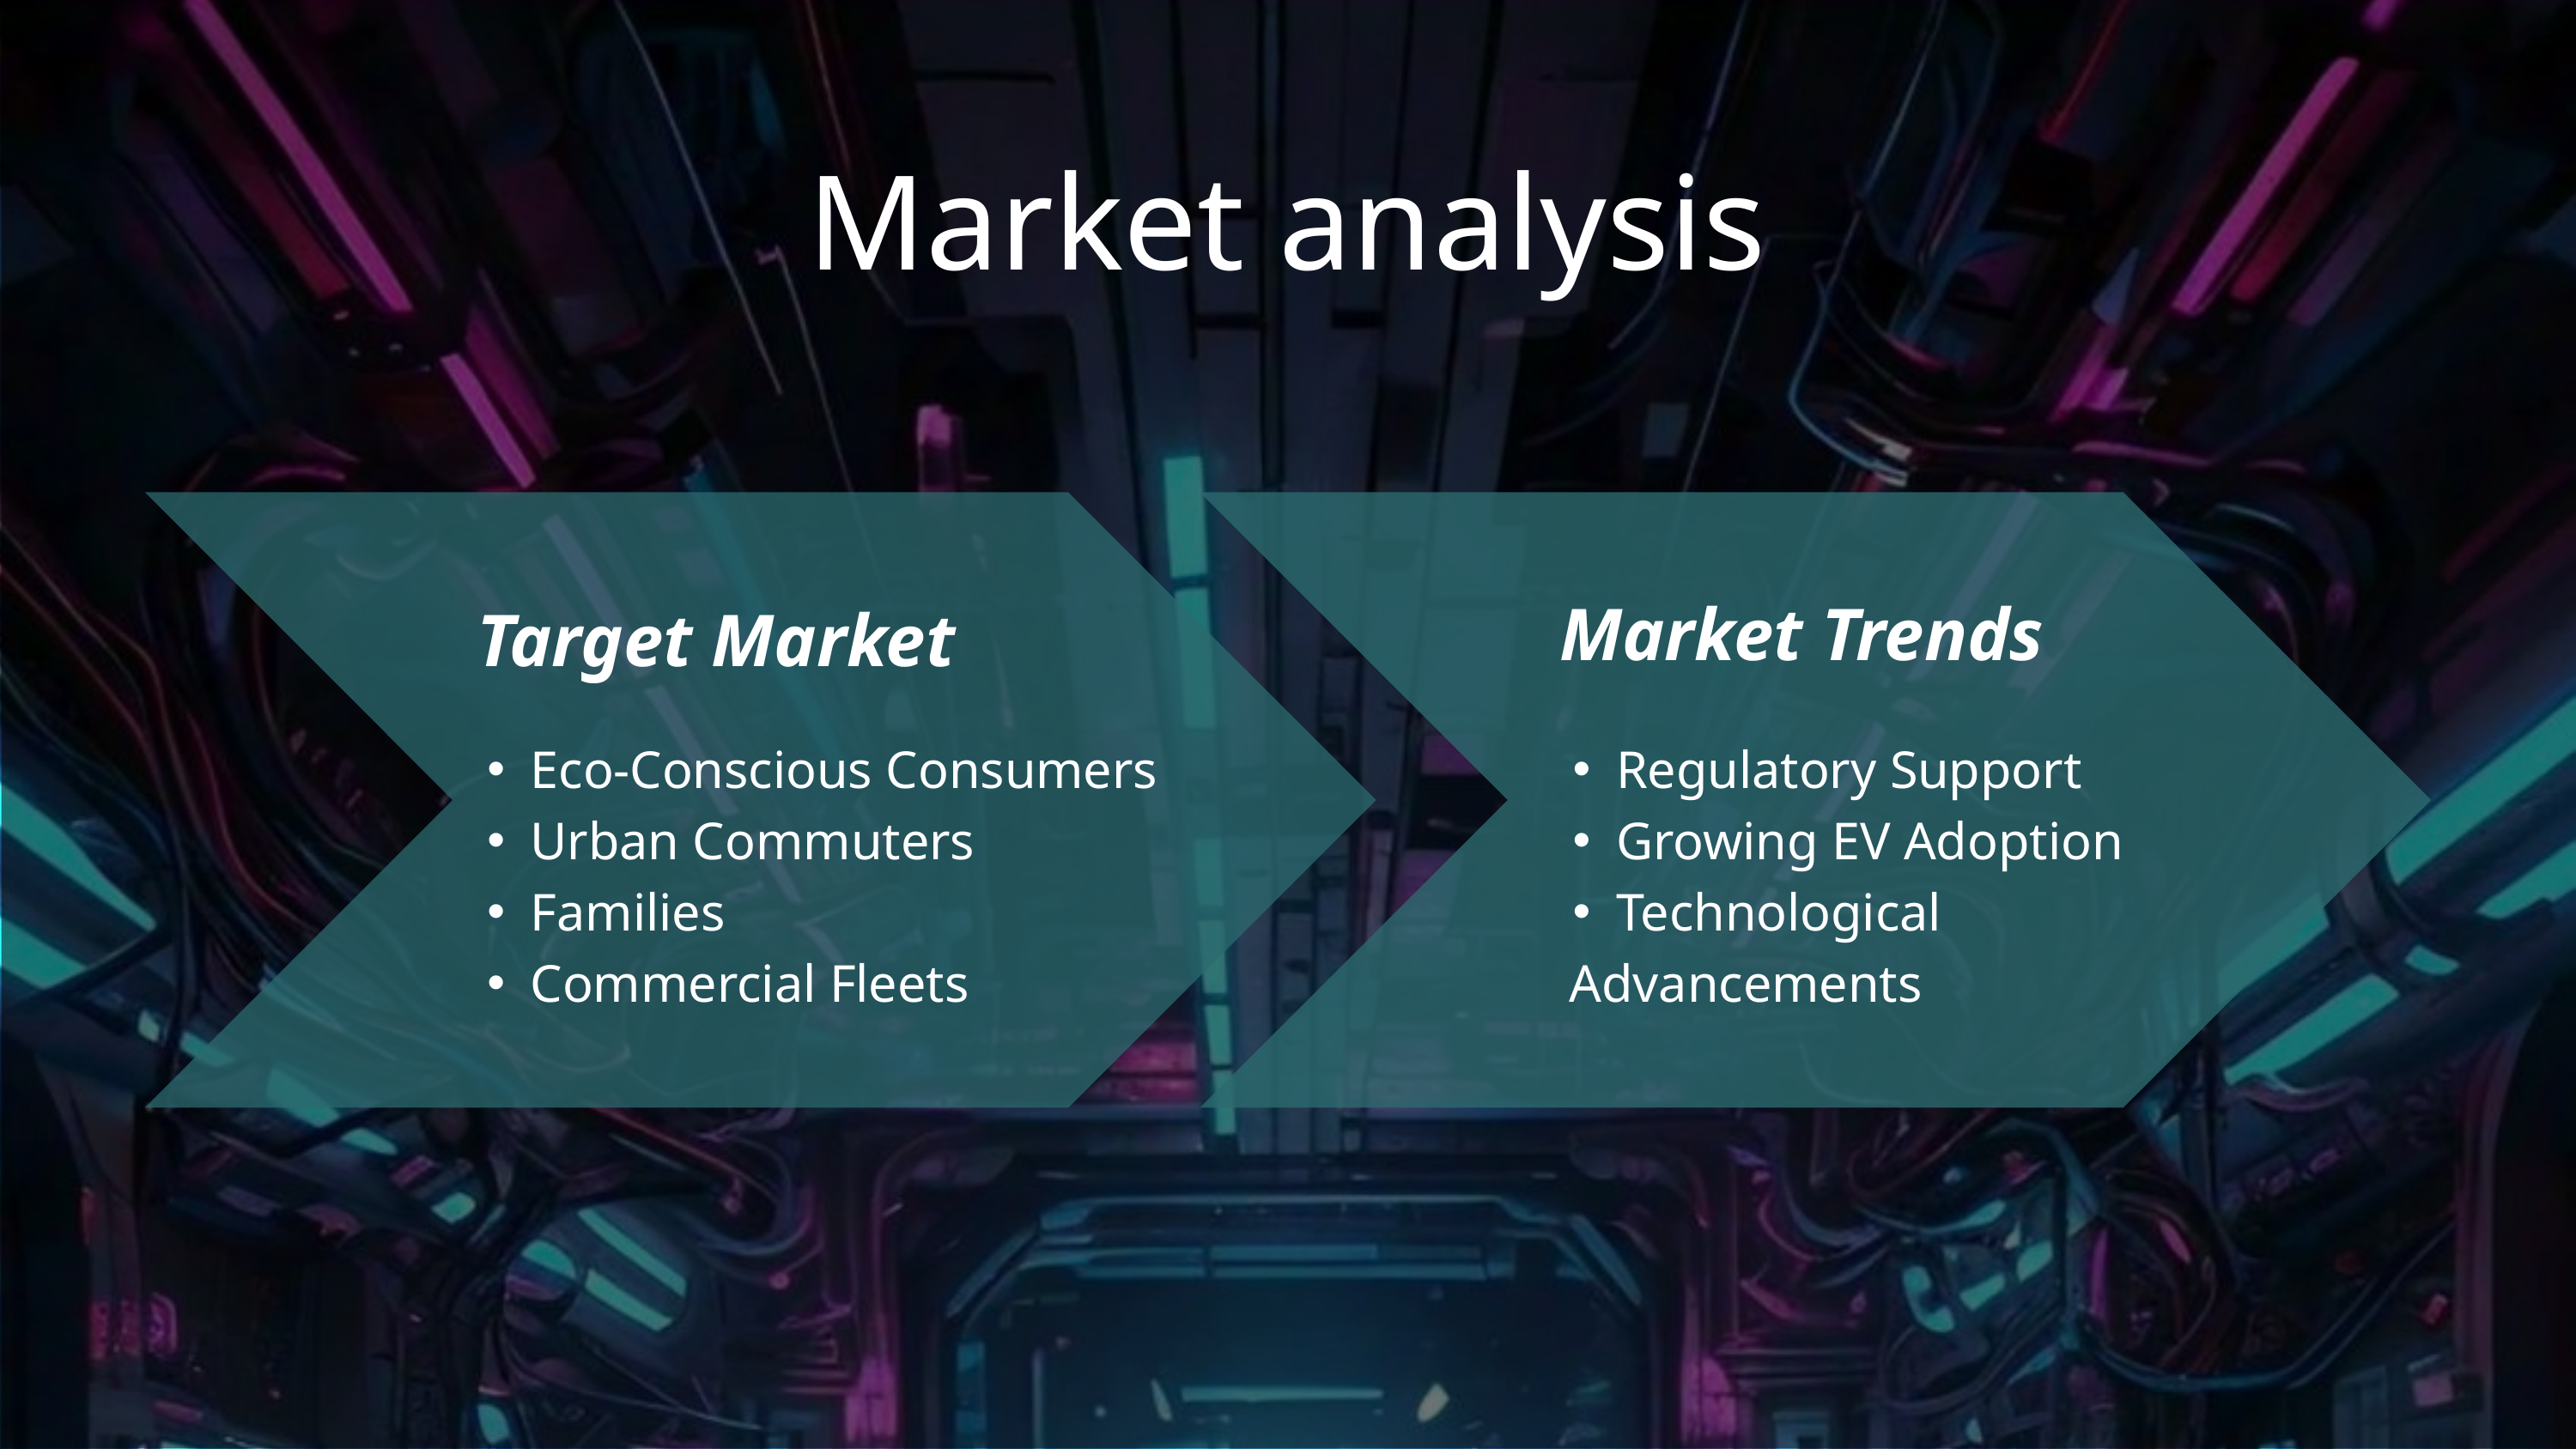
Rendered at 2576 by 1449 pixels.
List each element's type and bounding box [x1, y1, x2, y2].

text_box [144, 492, 1198, 1108]
text_box [1200, 492, 2432, 1108]
text_box [1, 0, 2576, 1449]
